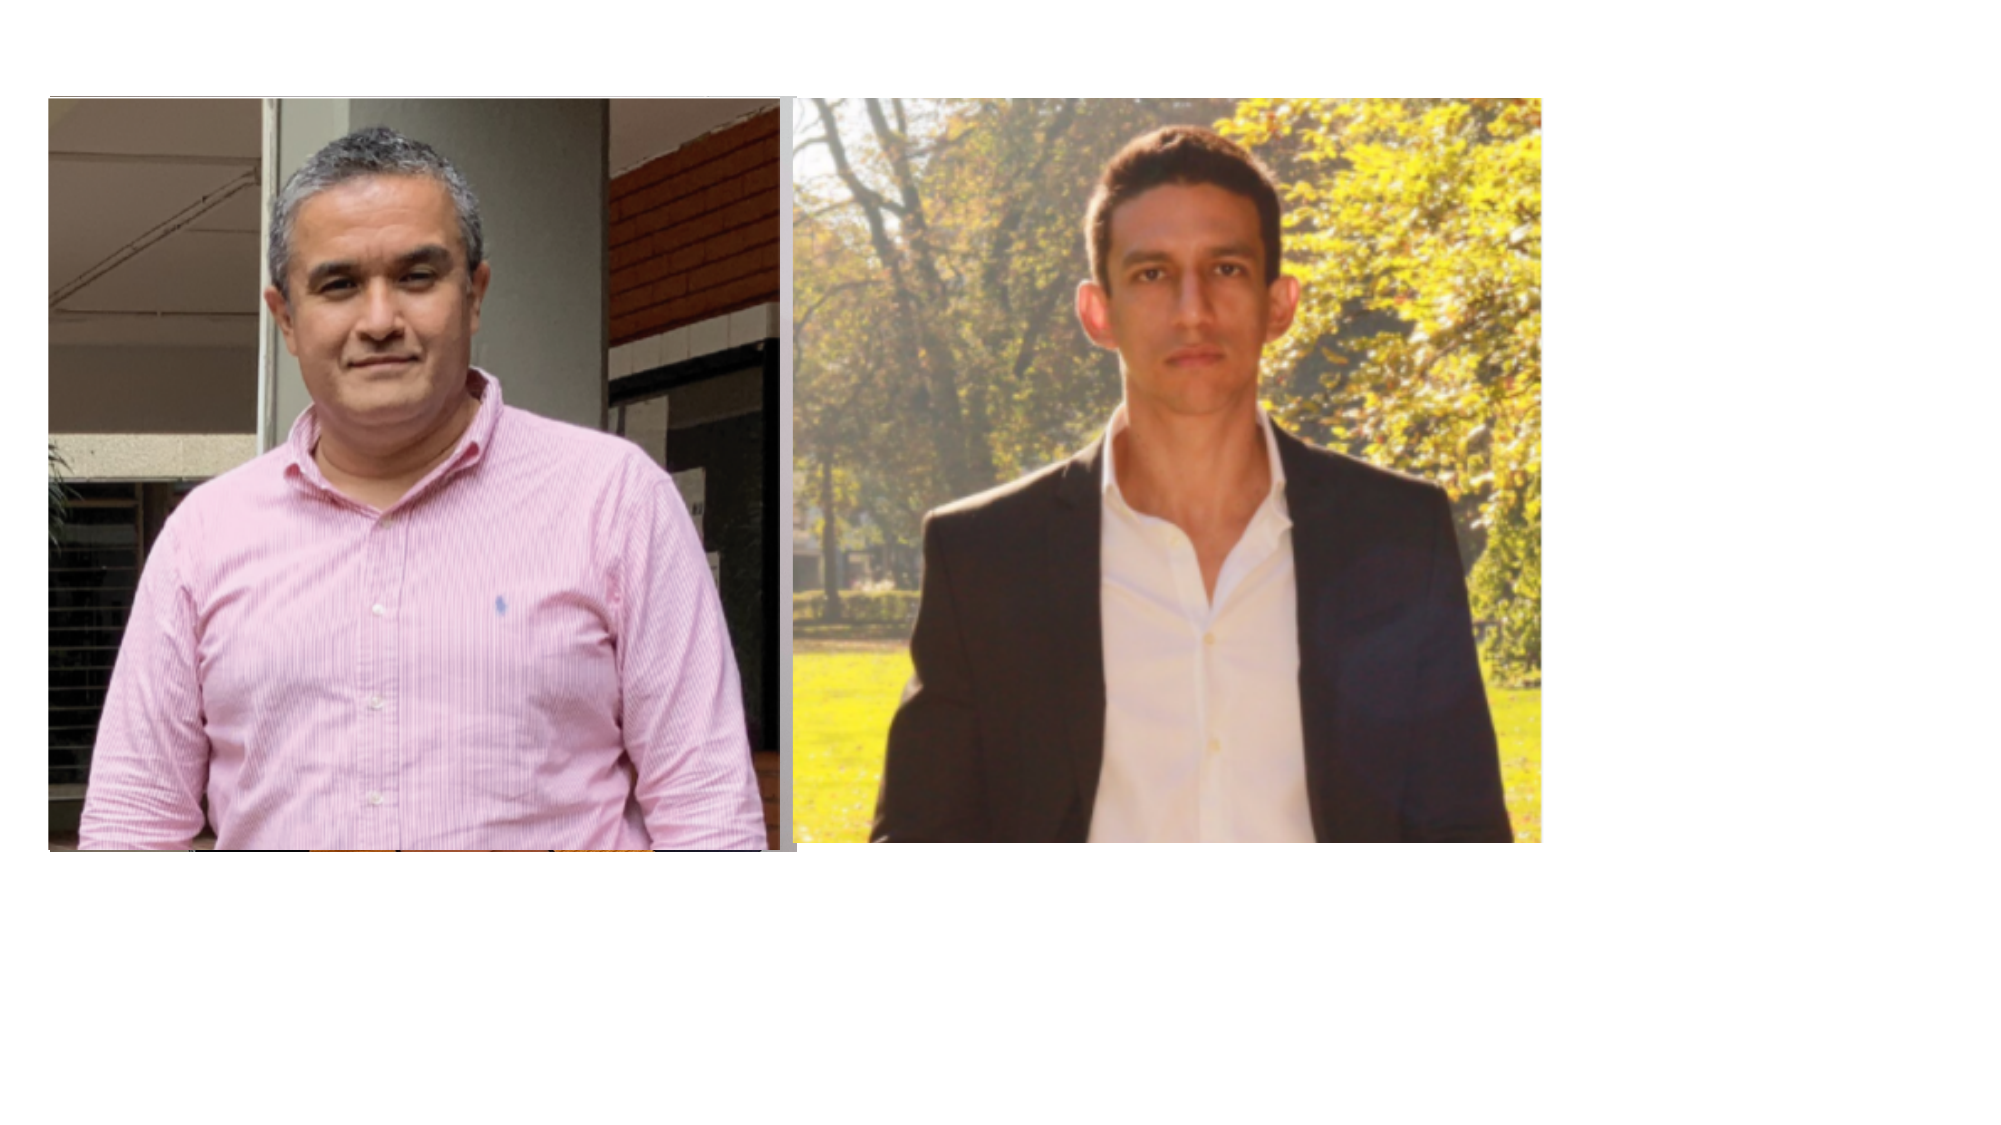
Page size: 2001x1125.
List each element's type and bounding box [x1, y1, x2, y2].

picture [48, 96, 1544, 852]
